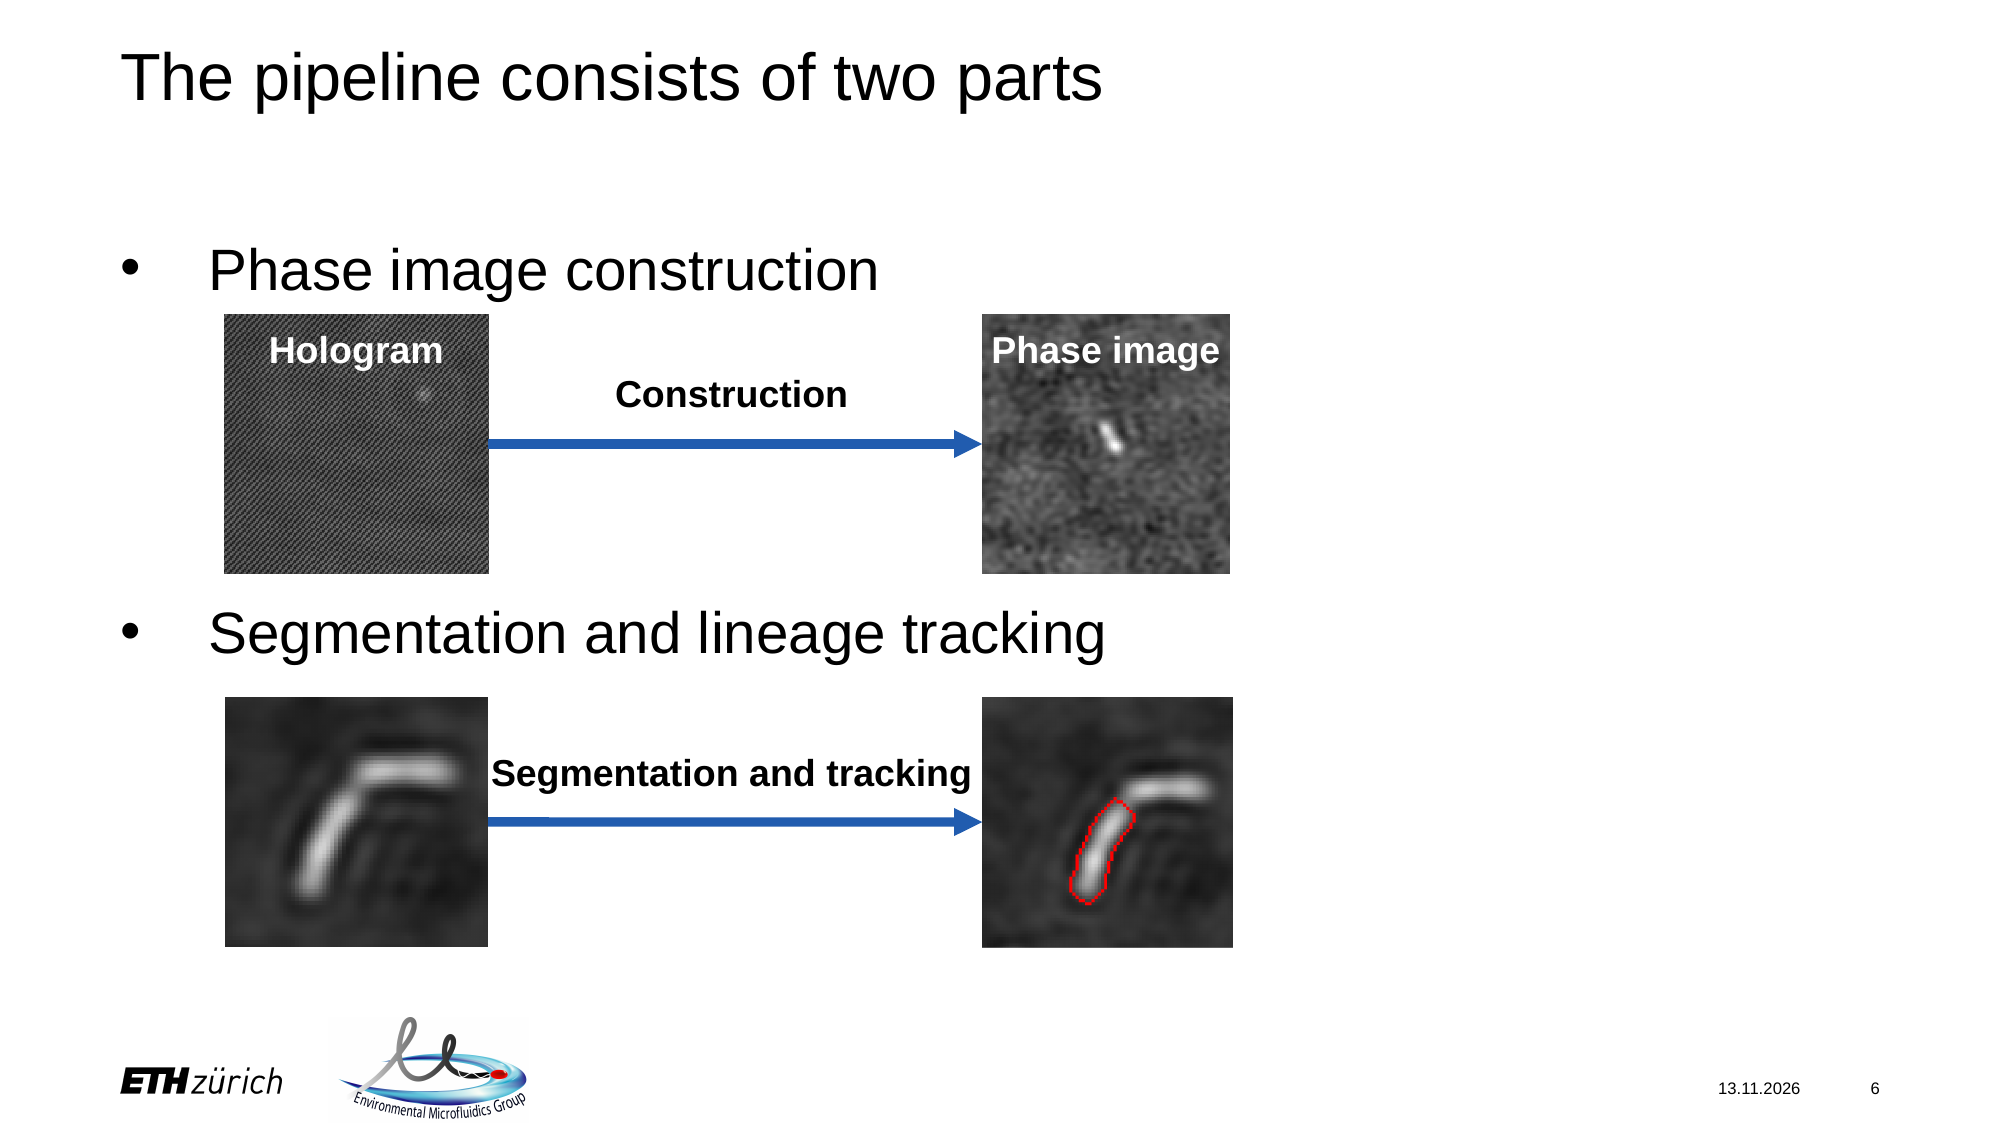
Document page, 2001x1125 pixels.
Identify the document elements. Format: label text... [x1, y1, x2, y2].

title The pipeline consists of two parts [120, 42, 1880, 191]
picture [982, 696, 1233, 948]
text_box Segmentation and tracking [488, 741, 982, 801]
picture [328, 1017, 529, 1123]
text_box Phase image [1230, 318, 1236, 379]
picture [982, 314, 1230, 574]
text_box Phase image [976, 318, 982, 379]
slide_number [1718, 1069, 1819, 1106]
picture [224, 314, 489, 574]
slide_number 6 [1827, 1069, 1880, 1106]
picture [225, 697, 488, 947]
list Phase image construction Segmentation and lineage tracking [120, 231, 1880, 1000]
text_box Construction [600, 362, 864, 423]
picture [120, 1067, 282, 1094]
